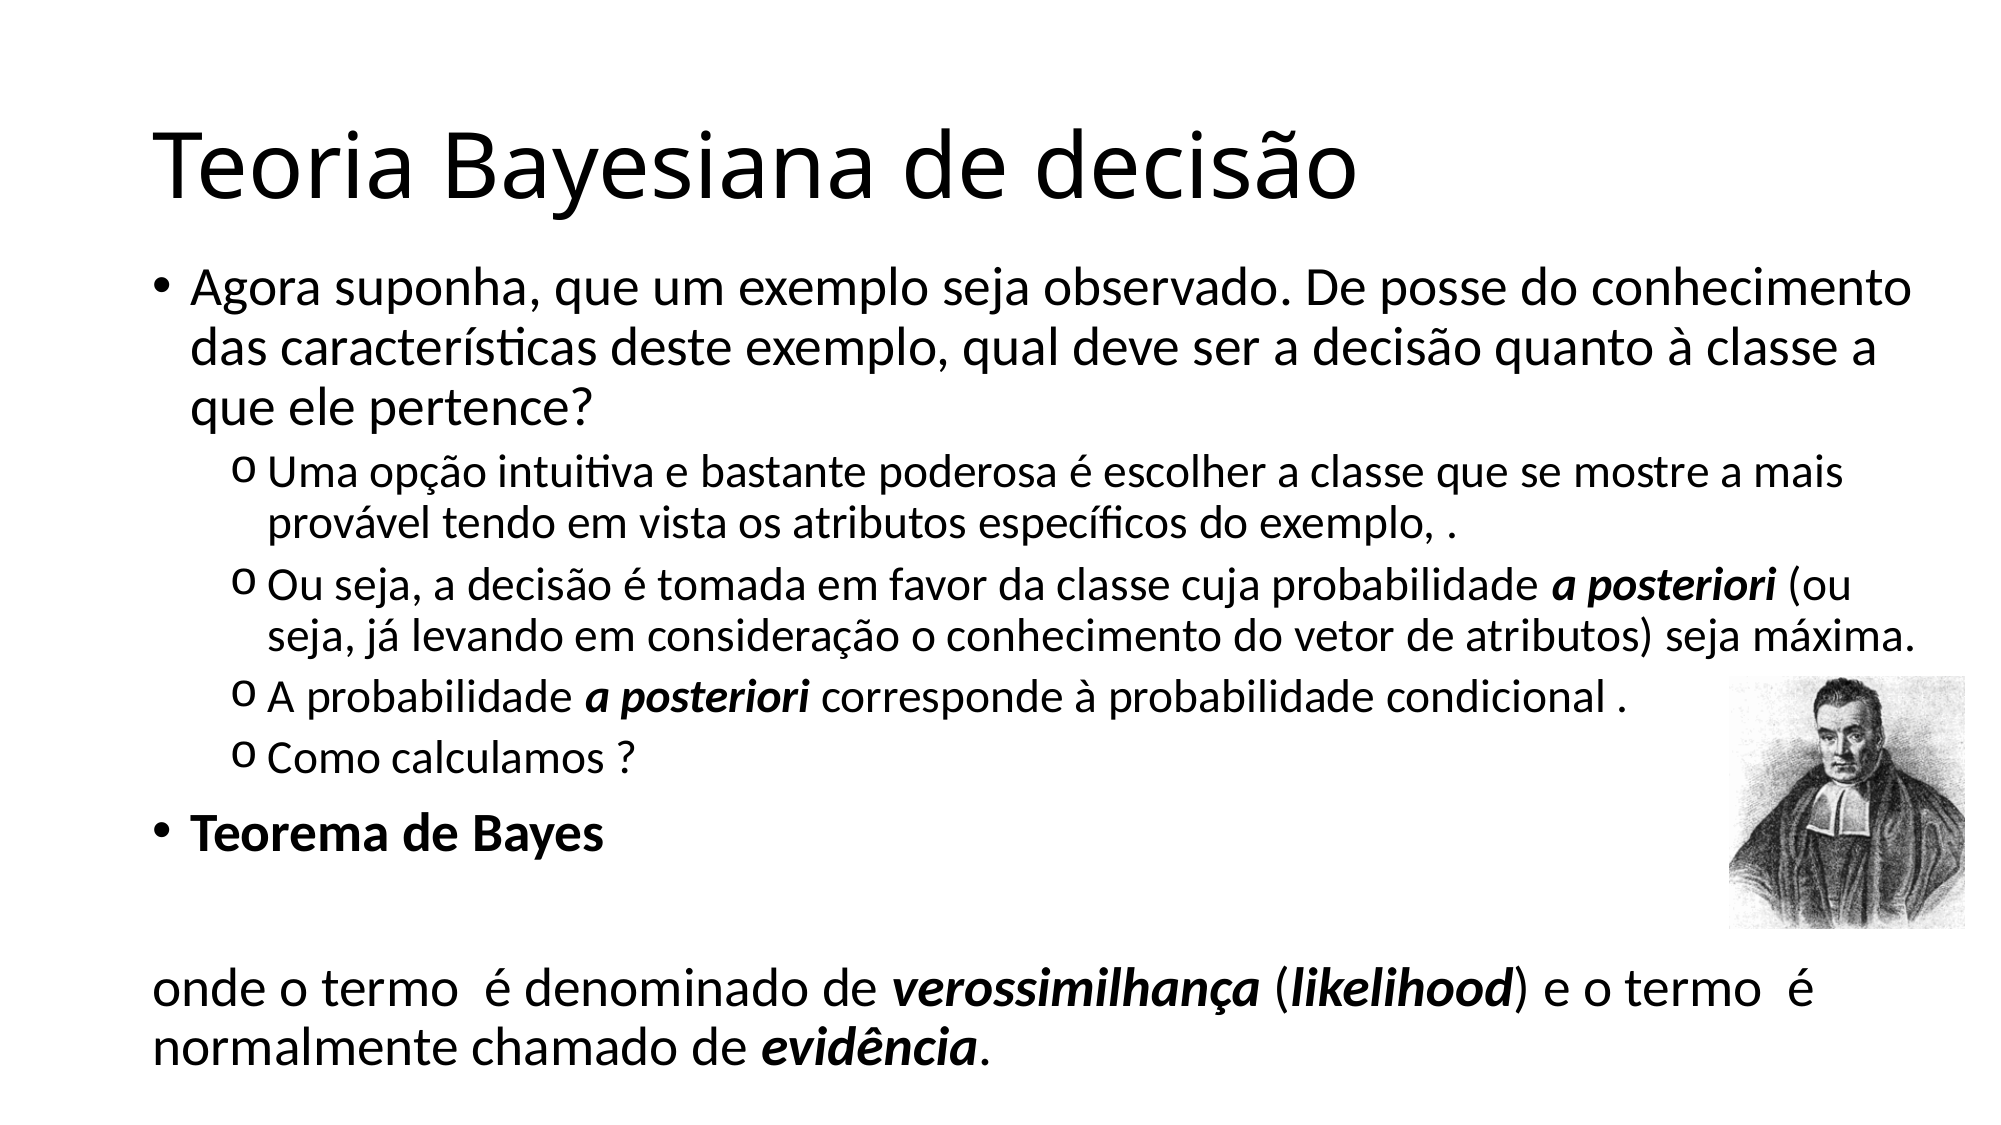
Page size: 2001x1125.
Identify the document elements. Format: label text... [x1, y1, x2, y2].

title Teoria Bayesiana de decisão [137, 59, 1863, 278]
picture [1729, 676, 1965, 929]
